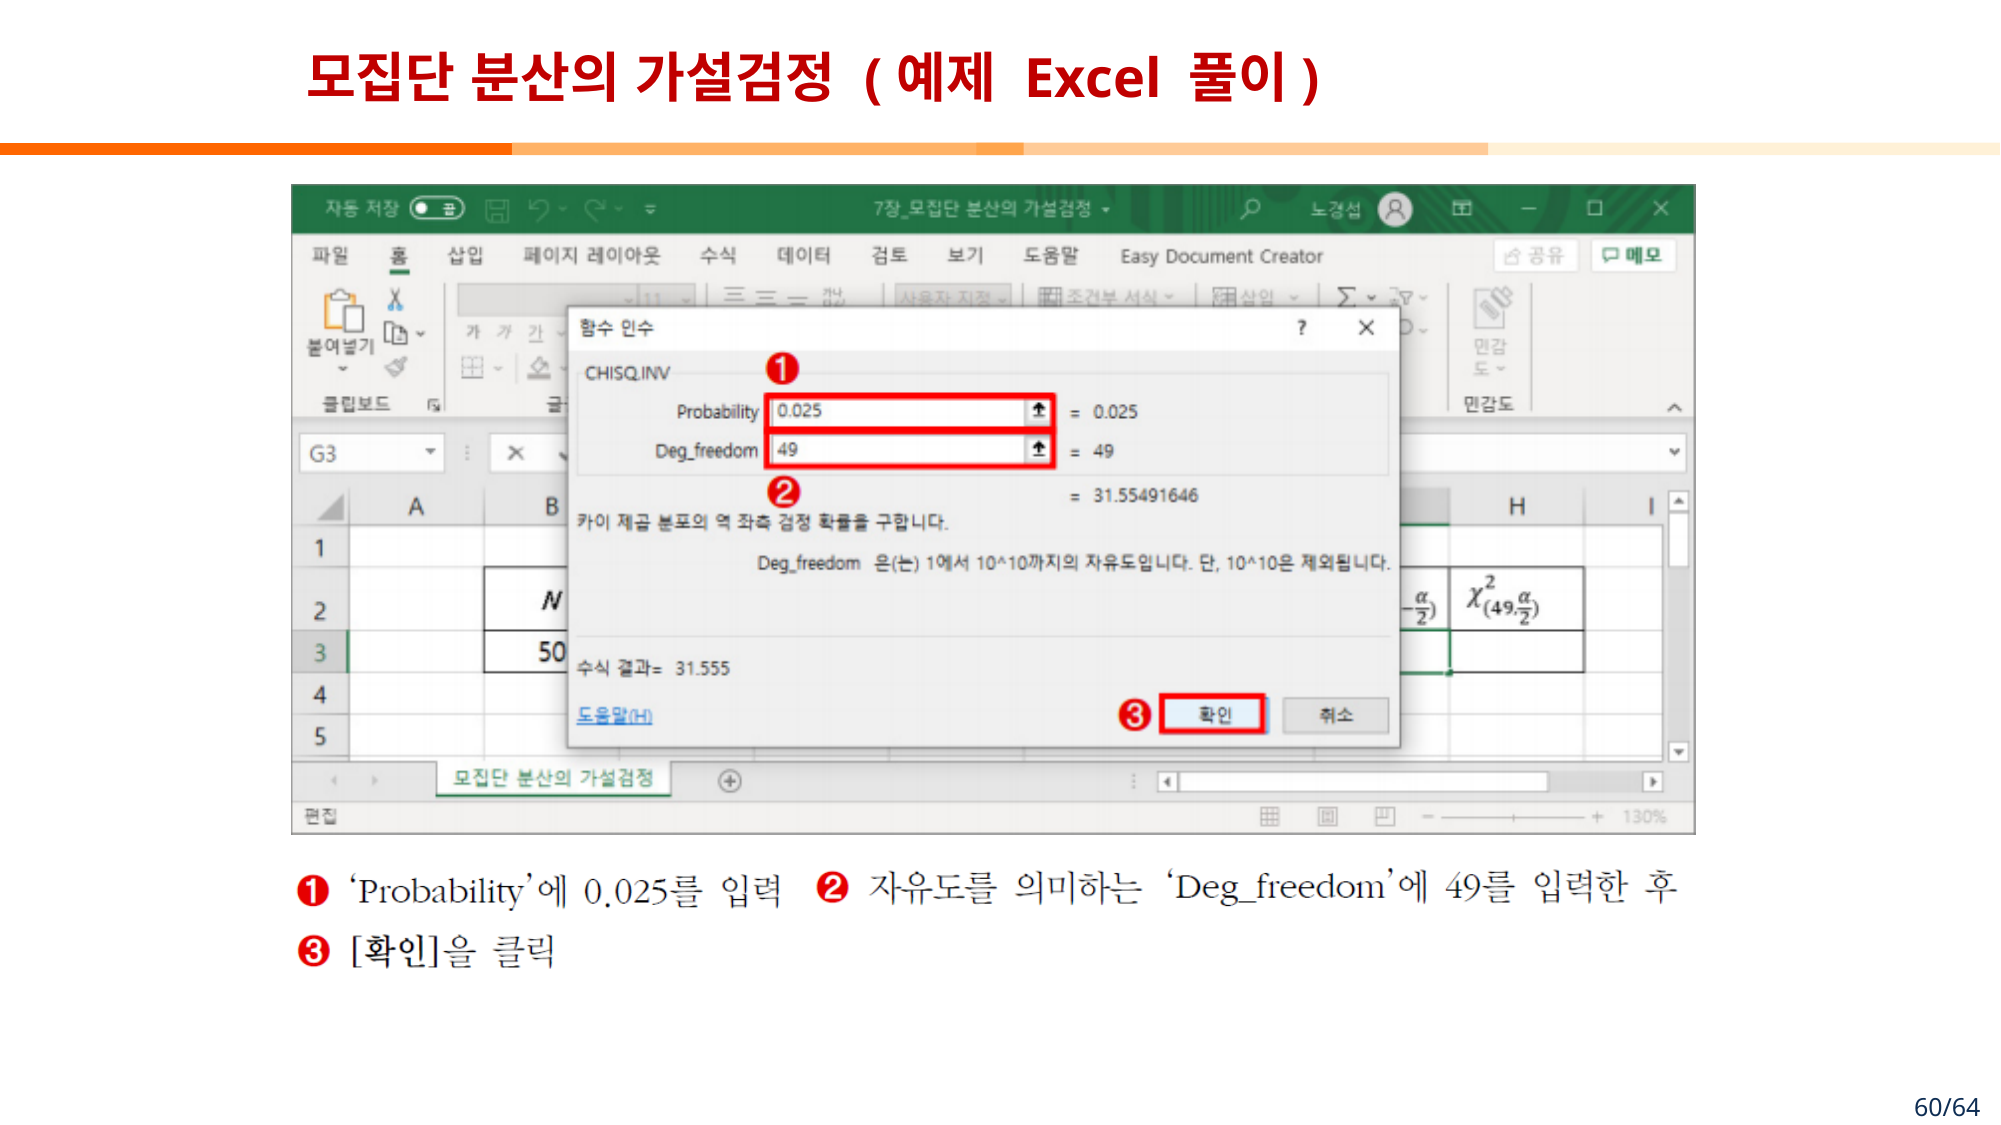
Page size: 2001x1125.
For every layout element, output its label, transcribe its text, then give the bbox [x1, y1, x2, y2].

title 모집단 분산의 가설검정 (예제 Excel 풀이) [291, 31, 1532, 122]
picture [290, 184, 1696, 835]
picture [290, 866, 1686, 977]
